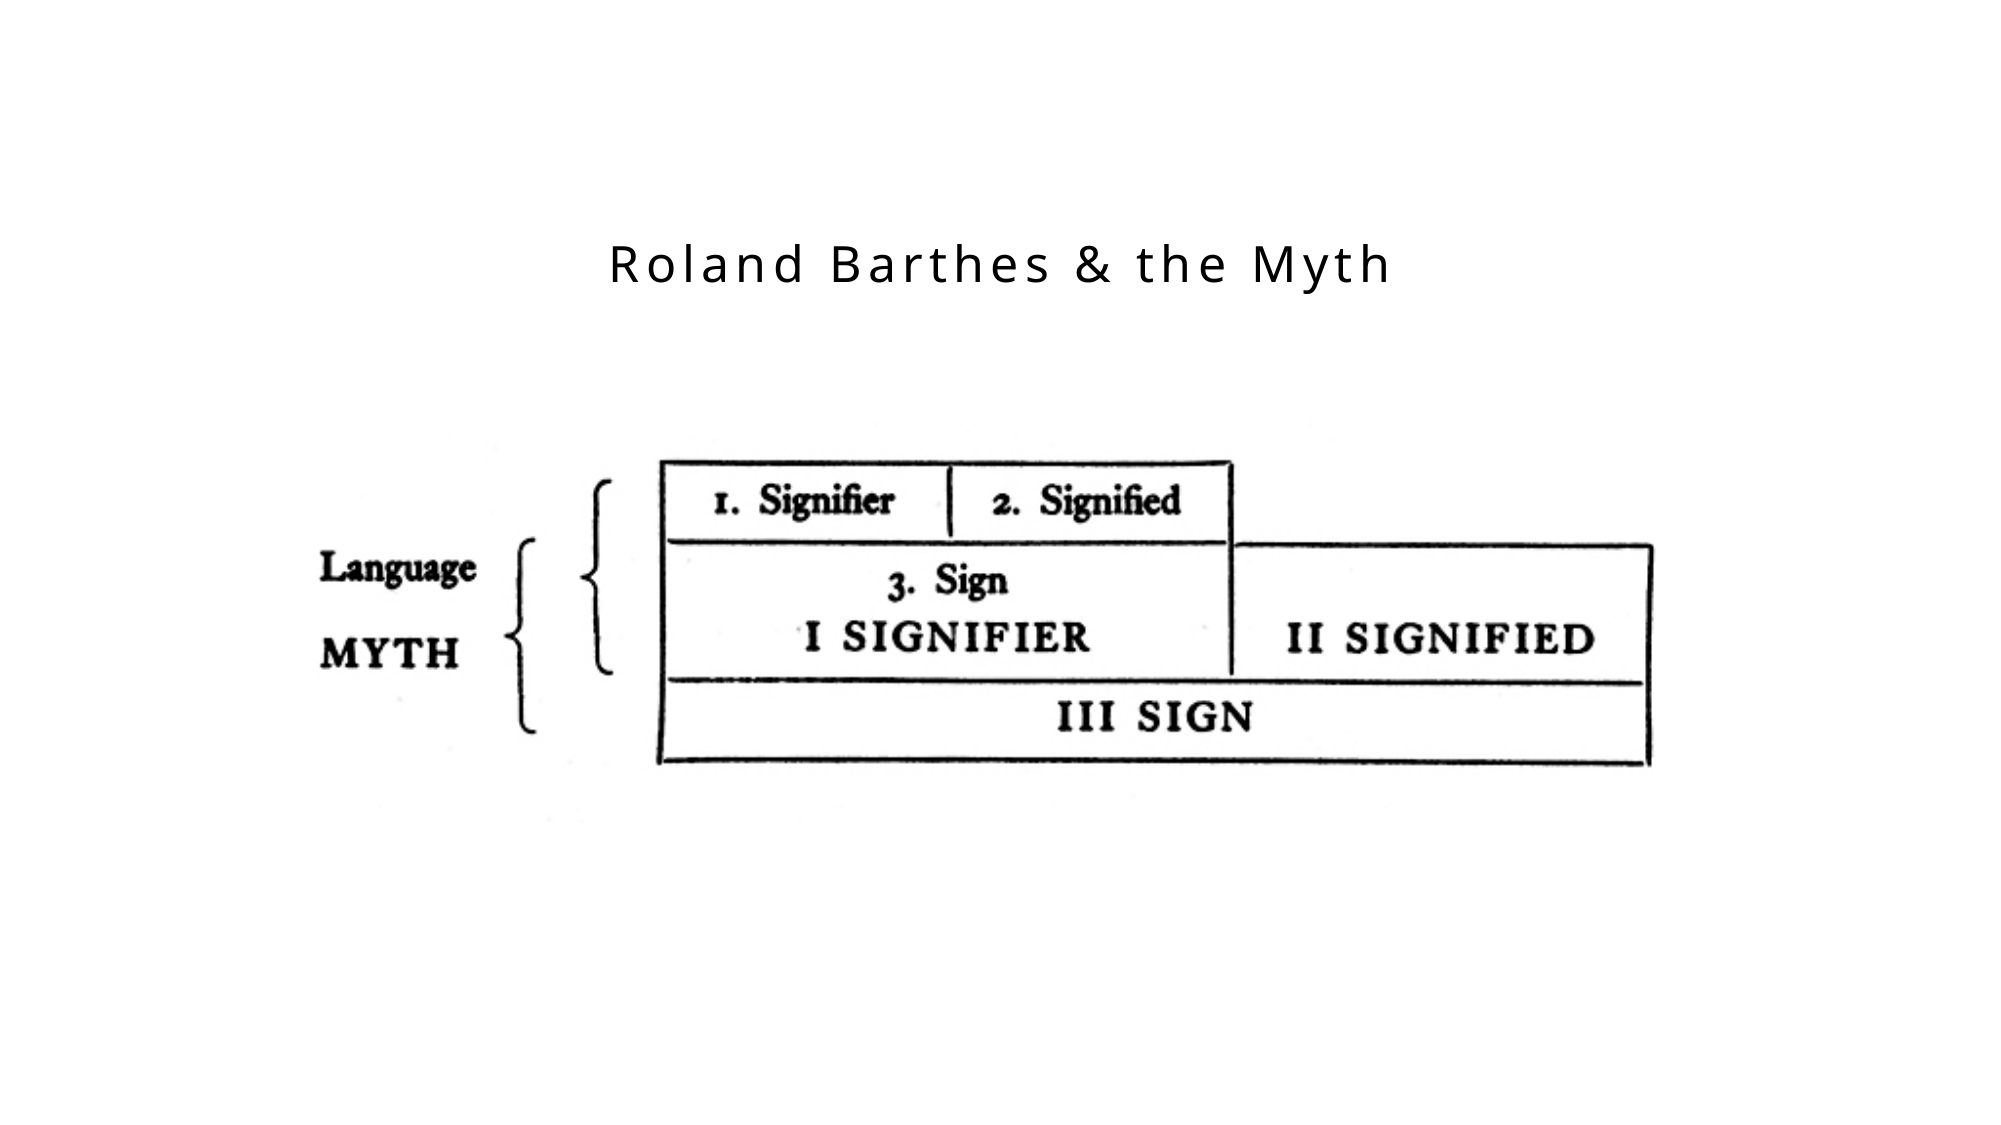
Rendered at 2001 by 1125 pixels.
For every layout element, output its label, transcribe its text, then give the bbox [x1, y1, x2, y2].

picture [268, 402, 1732, 831]
text_box Roland Barthes & the Myth [278, 225, 1722, 300]
